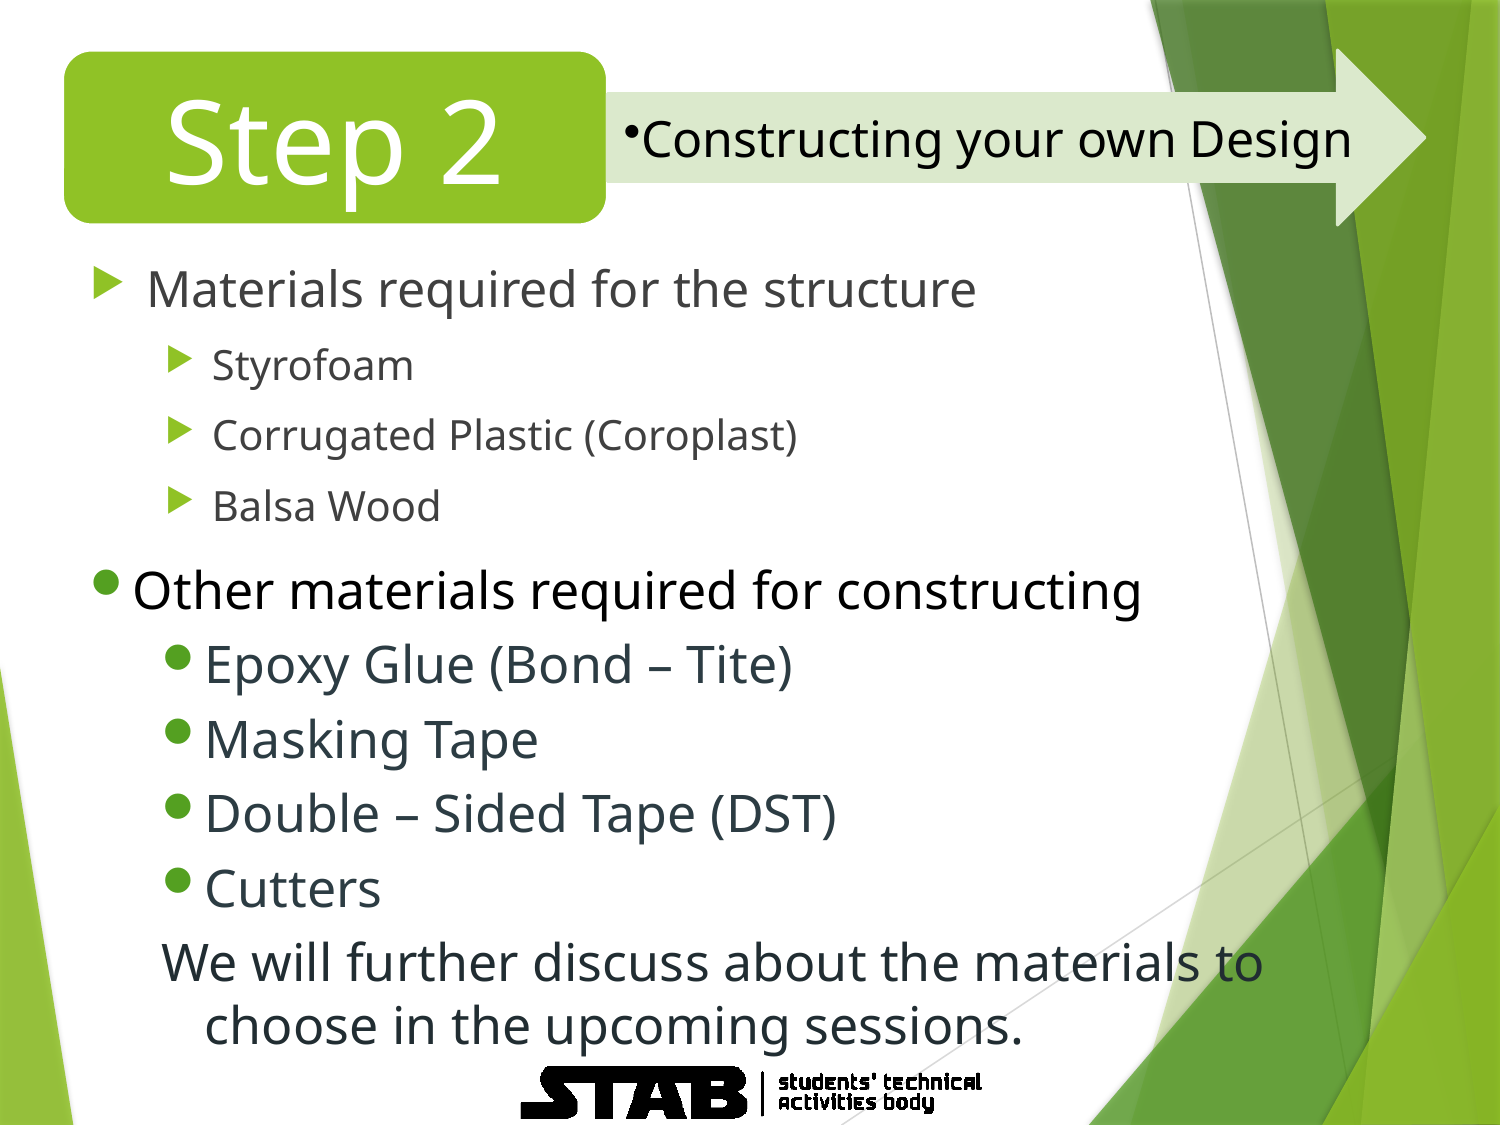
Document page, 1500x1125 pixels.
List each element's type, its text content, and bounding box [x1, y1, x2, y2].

picture [511, 1055, 1001, 1125]
list Materials required for the structure Styrofoam Corrugated Plastic (Coroplast) Balsa Wood [75, 249, 1425, 549]
text_box Other materials required for constructing Epoxy Glue (Bond – Tite) Masking Tape Double – Sided Tape (DST) Cutters We will further discuss about the materials to choose in the upcoming sessions. [74, 549, 1425, 1063]
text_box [61, 49, 1426, 226]
